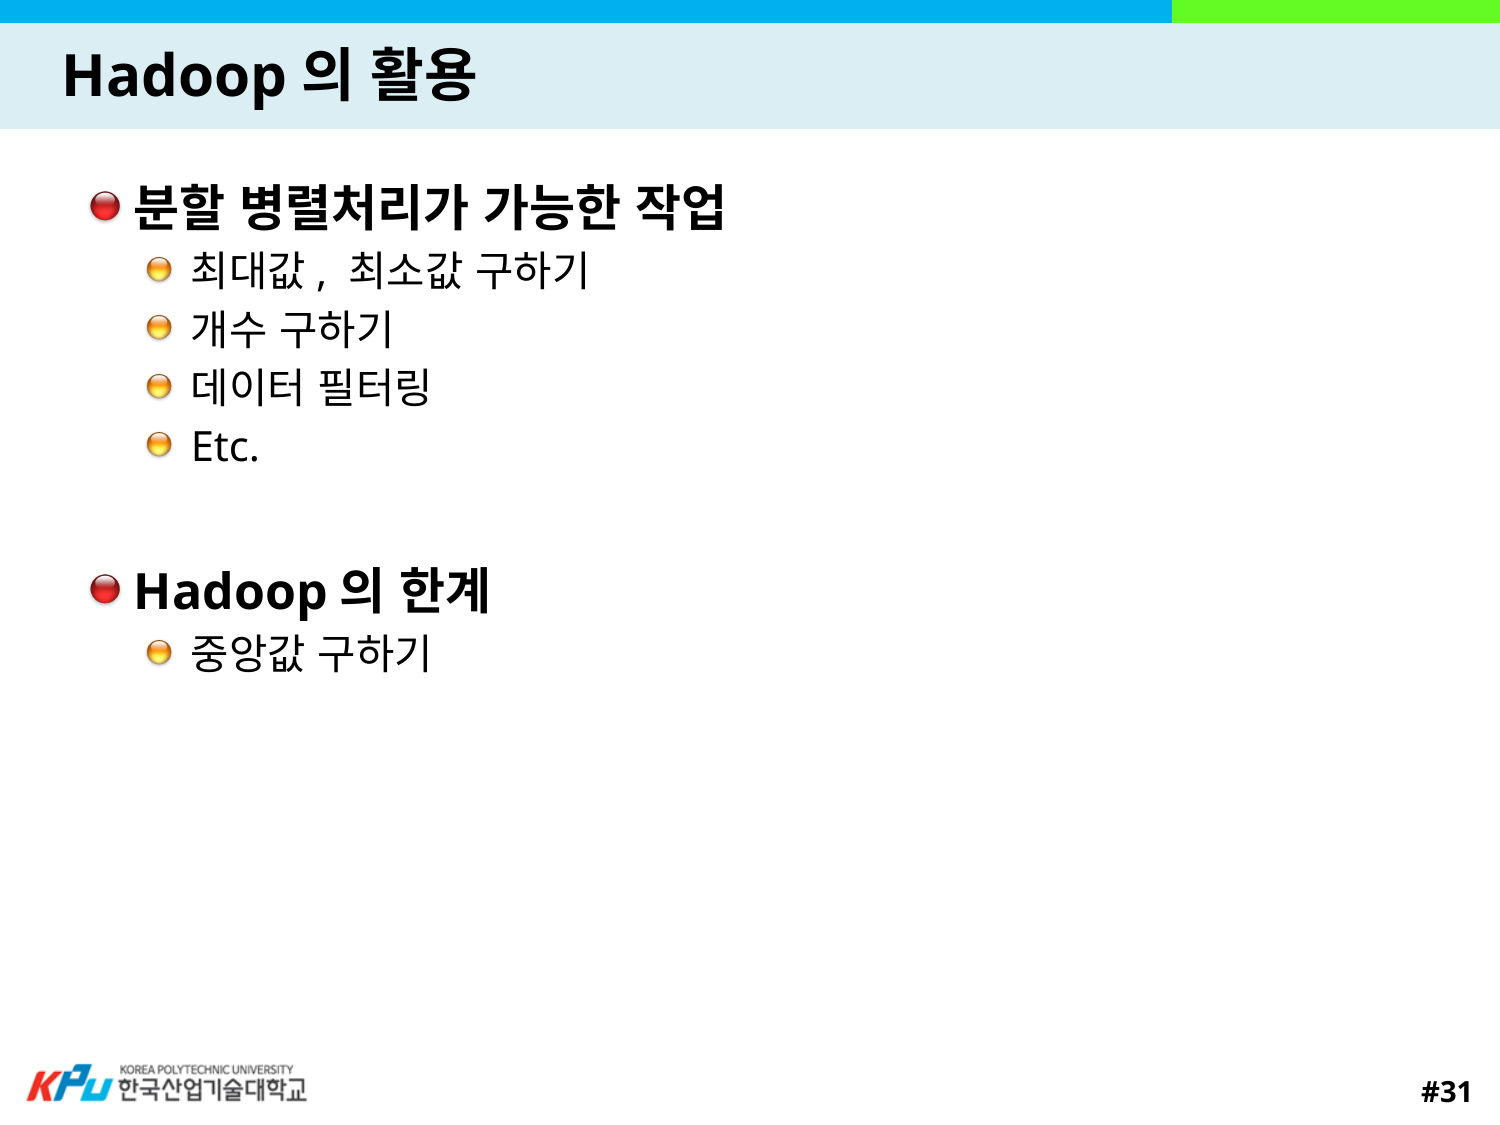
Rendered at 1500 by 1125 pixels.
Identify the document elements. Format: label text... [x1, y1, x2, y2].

picture [144, 372, 174, 402]
picture [144, 430, 174, 460]
picture [144, 638, 174, 668]
picture [87, 189, 123, 225]
title Hadoop의 활용 [46, 40, 1454, 106]
list 분할 병렬처리가 가능한 작업 최대값, 최소값 구하기 개수 구하기 데이터 필터링 Etc. Hadoop의 한계 중앙값 구하기 [72, 169, 1430, 1043]
picture [144, 255, 174, 285]
picture [87, 572, 123, 608]
picture [19, 1058, 313, 1110]
picture [144, 313, 174, 343]
